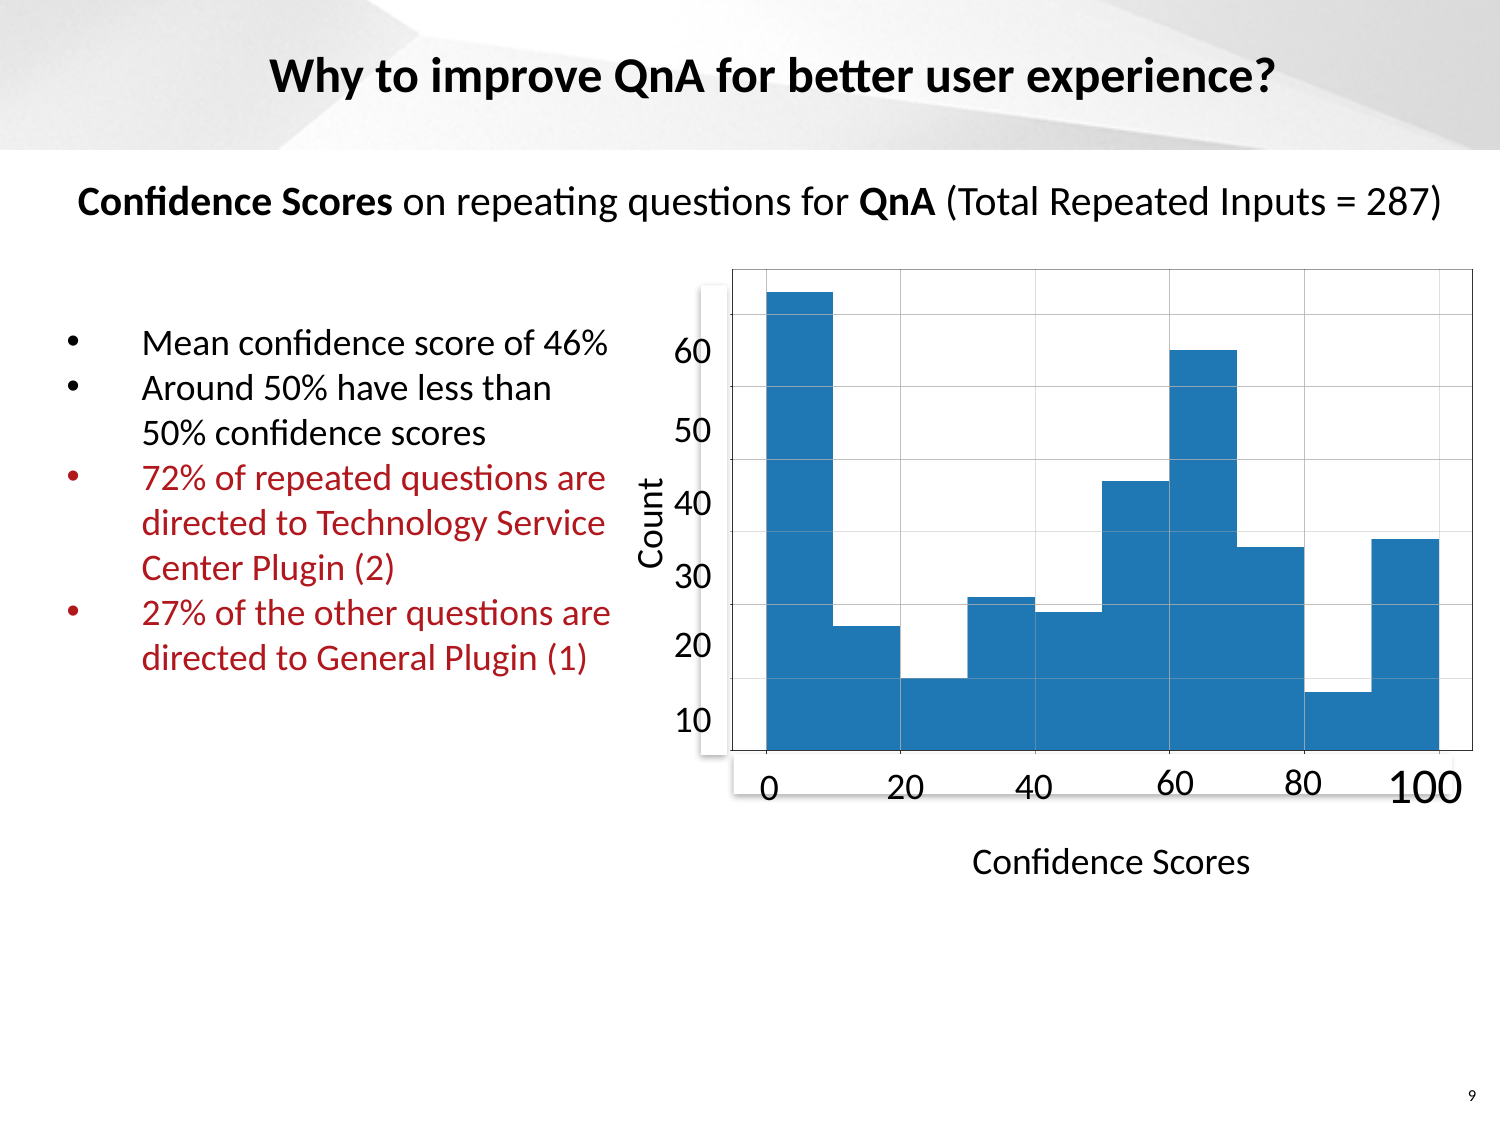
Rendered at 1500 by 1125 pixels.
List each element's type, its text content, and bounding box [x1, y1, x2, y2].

picture [0, 0, 1500, 150]
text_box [617, 262, 1492, 891]
text_box Mean confidence score of 46% Around 50% have less than 50% confidence scores 72% of repeated questions are directed to Technology Service Center Plugin (2) 27% of the other questions are directed to General Plugin (1) [51, 310, 612, 686]
text_box Confidence Scores on repeating questions for QnA (Total Repeated Inputs = 287) [44, 166, 1476, 232]
